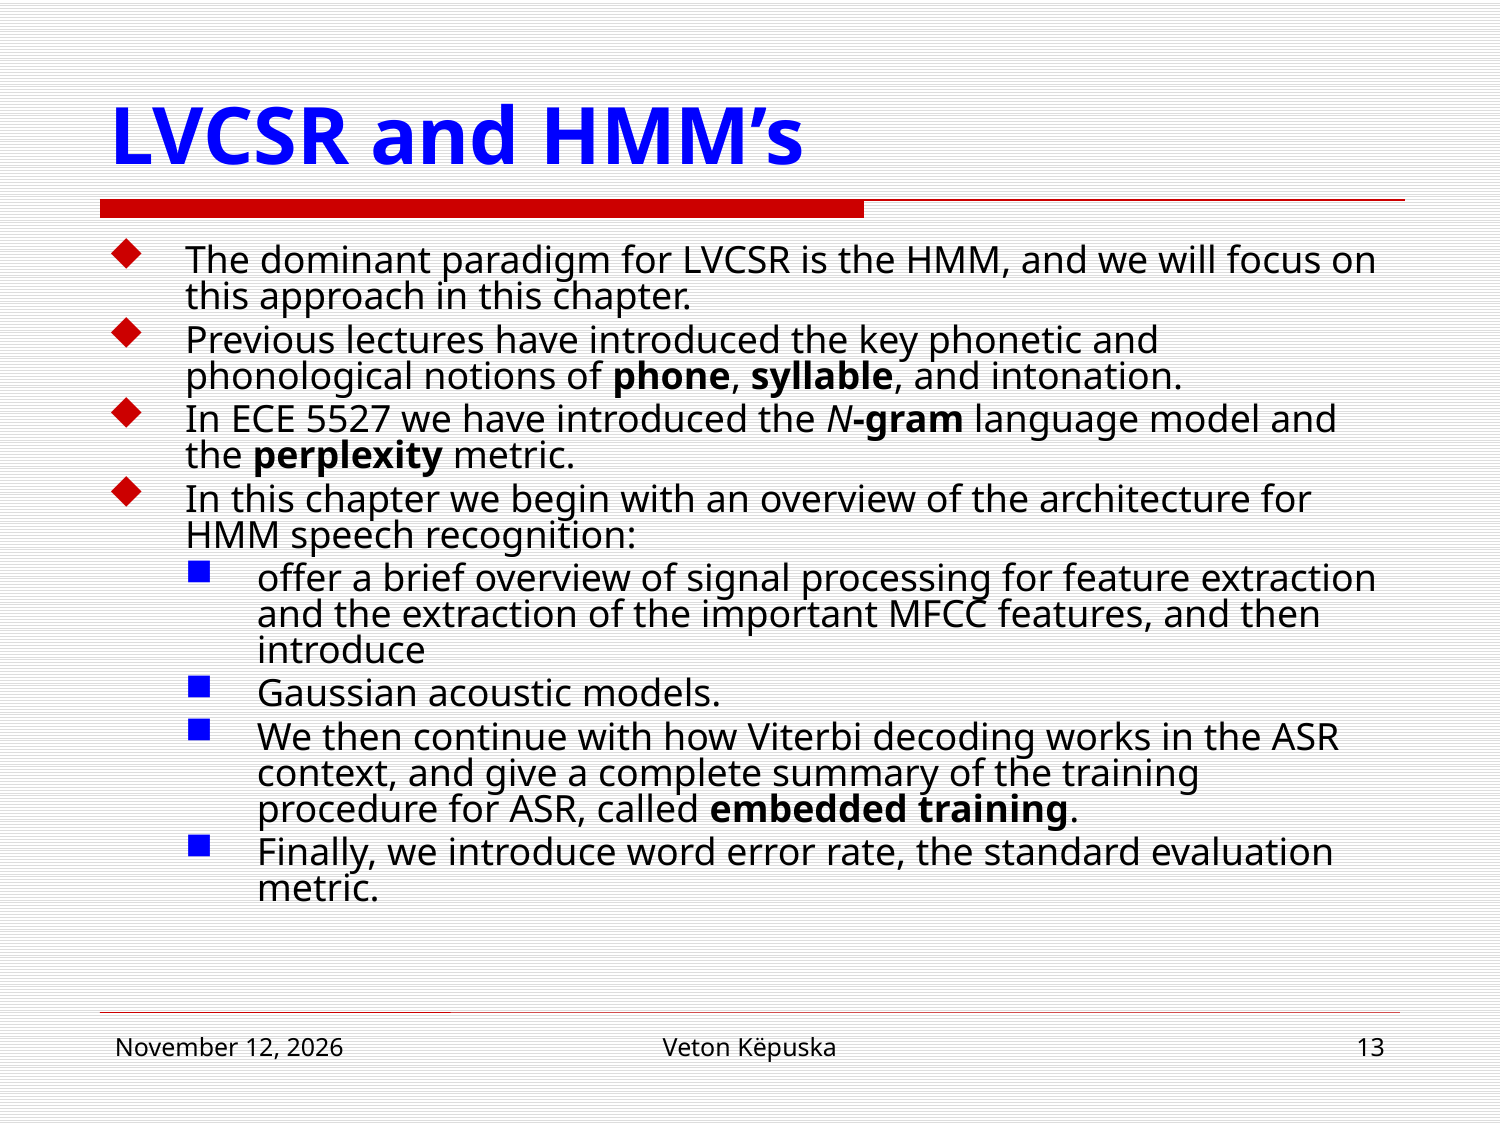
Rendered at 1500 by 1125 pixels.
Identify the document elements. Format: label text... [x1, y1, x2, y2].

footer Veton Këpuska [512, 1024, 988, 1103]
list The dominant paradigm for LVCSR is the HMM, and we will focus on this approach in this chapter. Previous lectures have introduced the key phonetic and phonological notions of phone, syllable, and intonation. In ECE 5527 we have introduced the N-gram language model and the perplexity metric. In this chapter we begin with an overview of the architecture for HMM speech recognition: offer a brief overview of signal processing for feature extraction and the extraction of the important MFCC features, and then introduce Gaussian acoustic models. We then continue with how Viterbi decoding works in the ASR context, and give a complete summary of the training procedure for ASR, called embedded training. Finally, we introduce word error rate, the standard evaluation metric. [92, 237, 1406, 988]
title LVCSR and HMM’s [93, 49, 1407, 188]
slide_number 13 [1074, 1024, 1401, 1103]
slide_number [99, 1024, 426, 1103]
